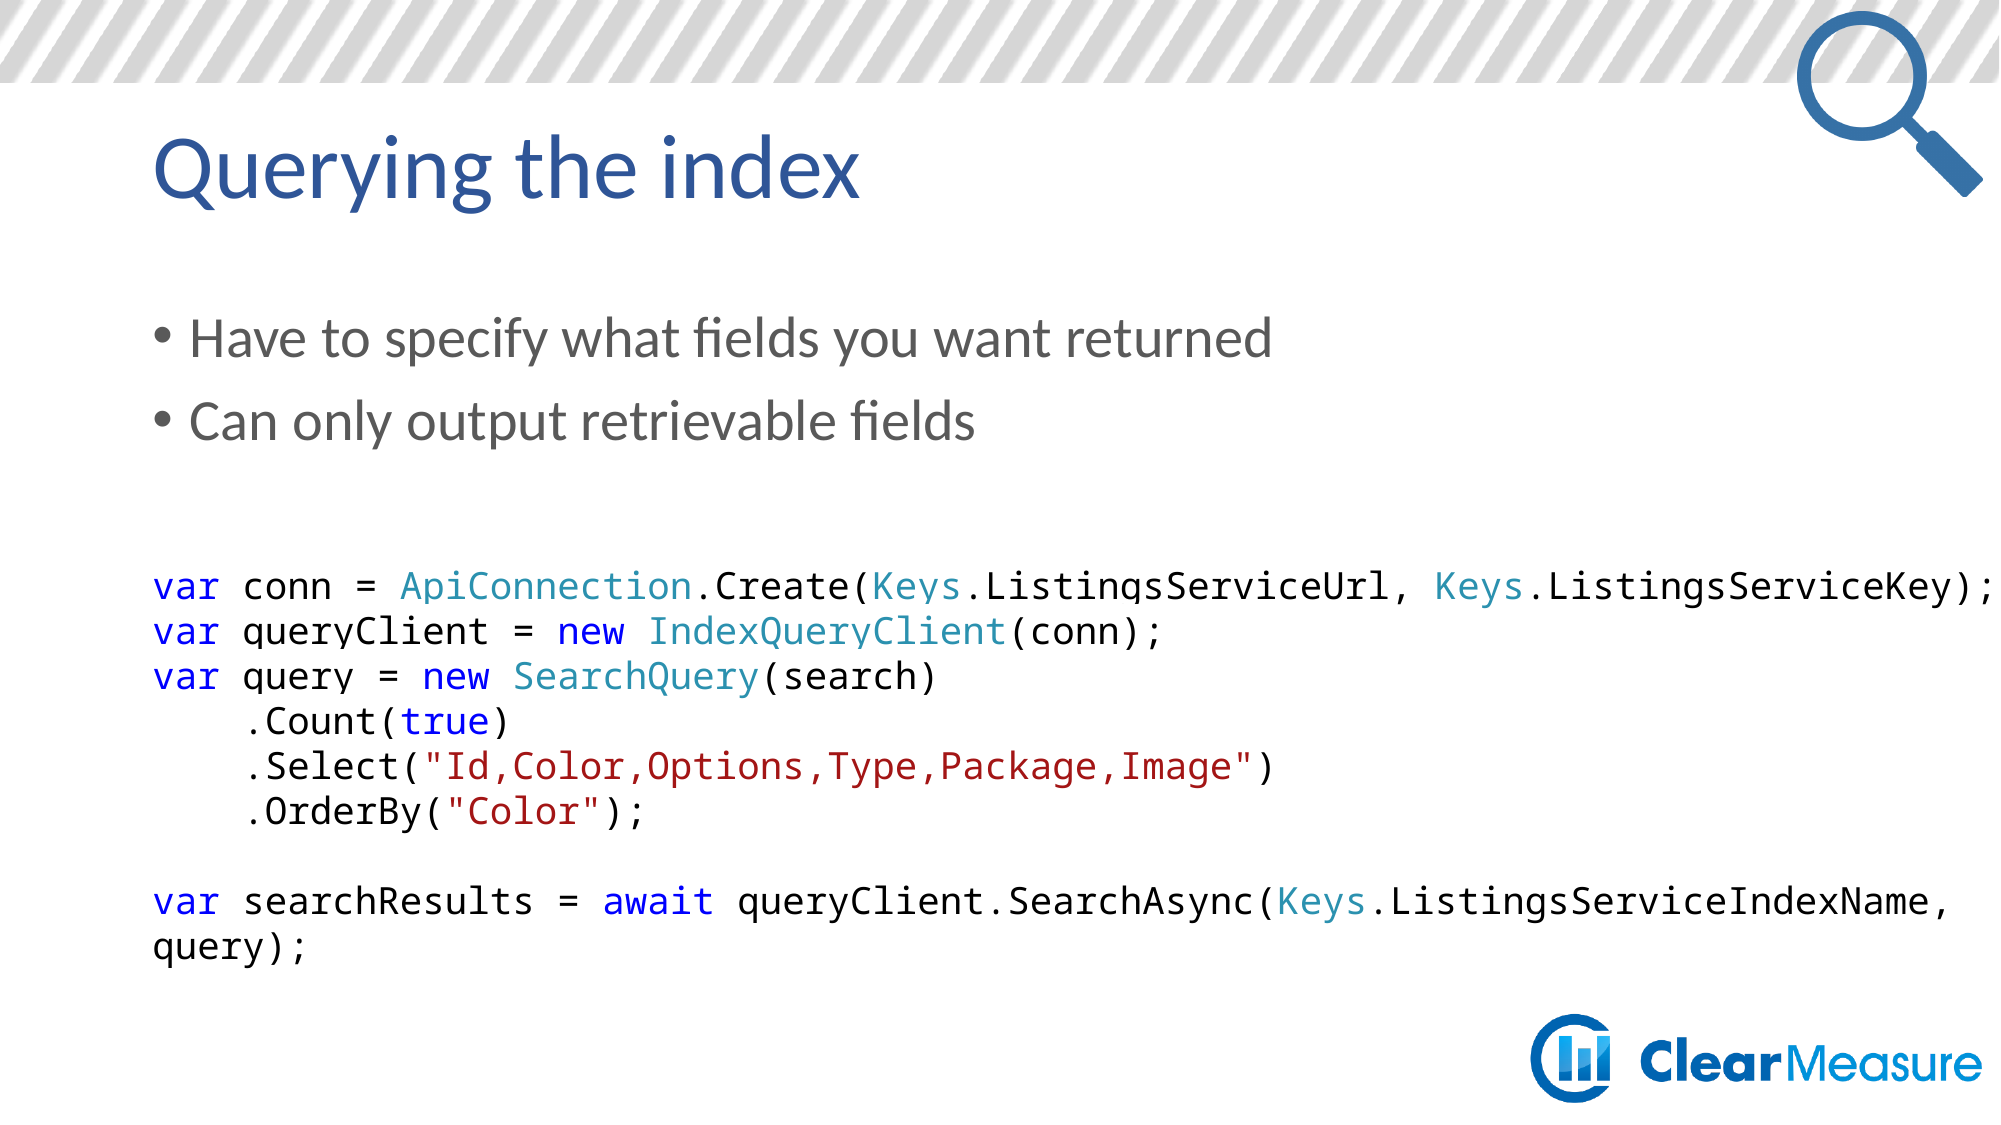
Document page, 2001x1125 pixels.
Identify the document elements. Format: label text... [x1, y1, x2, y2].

picture [1527, 1009, 1984, 1107]
list Have to specify what fields you want returned Can only output retrievable fields [137, 299, 1863, 489]
text_box var conn = ApiConnection.Create(Keys.ListingsServiceUrl, Keys.ListingsServiceKey); var queryClient = new IndexQueryClient(conn); var query = new SearchQuery(search) .Count(true) .Select("Id,Color,Options,Type,Package,Image") .OrderBy("Color"); var searchResults = await queryClient.SearchAsync(Keys.ListingsServiceIndexName, query); [137, 554, 2000, 975]
picture [0, 0, 2000, 197]
title Querying the index [137, 59, 1863, 278]
